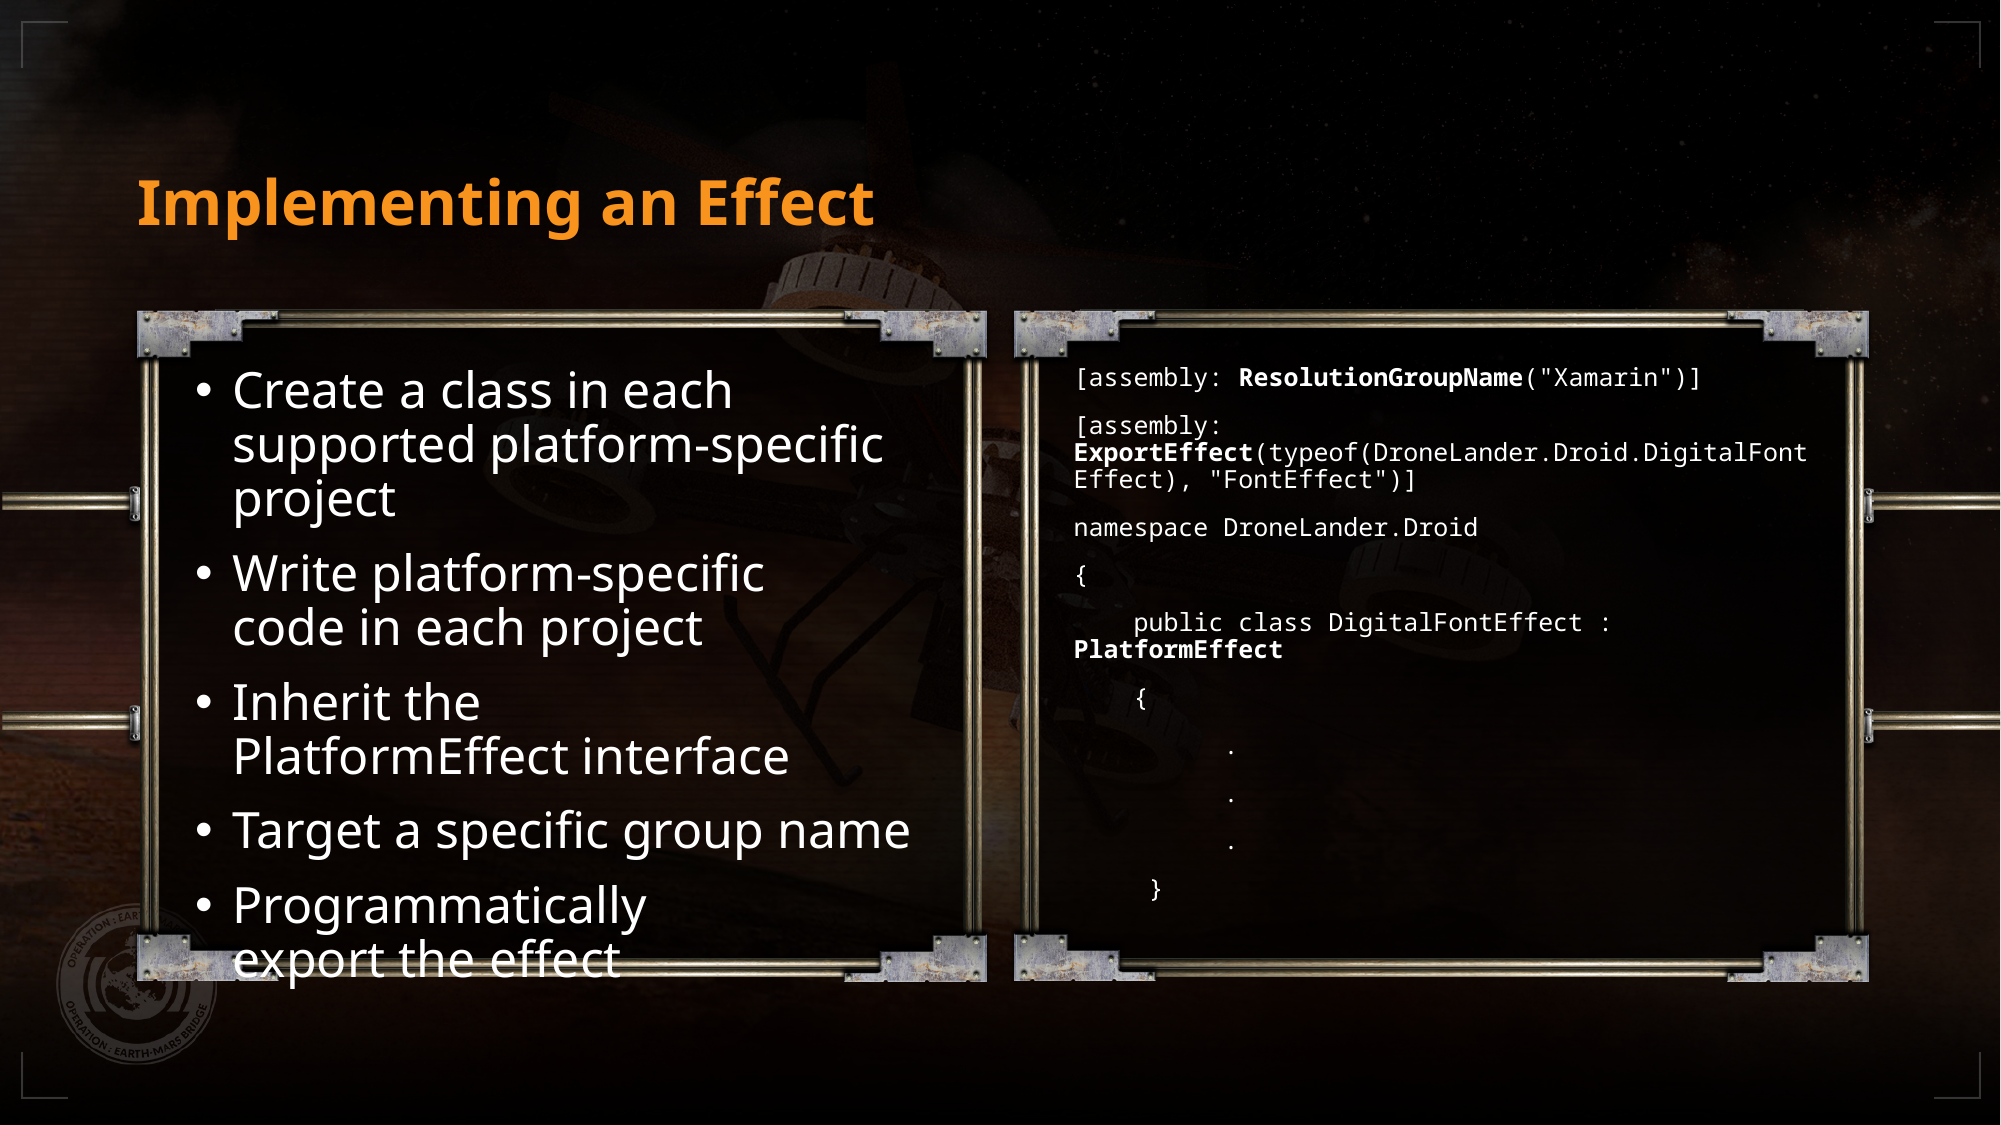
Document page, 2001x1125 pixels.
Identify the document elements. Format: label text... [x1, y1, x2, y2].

list [assembly: ResolutionGroupName("Xamarin")] [assembly: ExportEffect(typeof(DroneLander.Droid.DigitalFontEffect), "FontEffect")] namespace DroneLander.Droid { public class DigitalFontEffect : PlatformEffect { . . . } [1073, 365, 1812, 927]
title Implementing an Effect [137, 171, 1863, 278]
list Create a class in each supported platform-specific project Write platform-specific code in each project Inherit the PlatformEffect interface Target a specific group name Programmatically export the effect [195, 365, 934, 927]
picture [0, 0, 2001, 1125]
